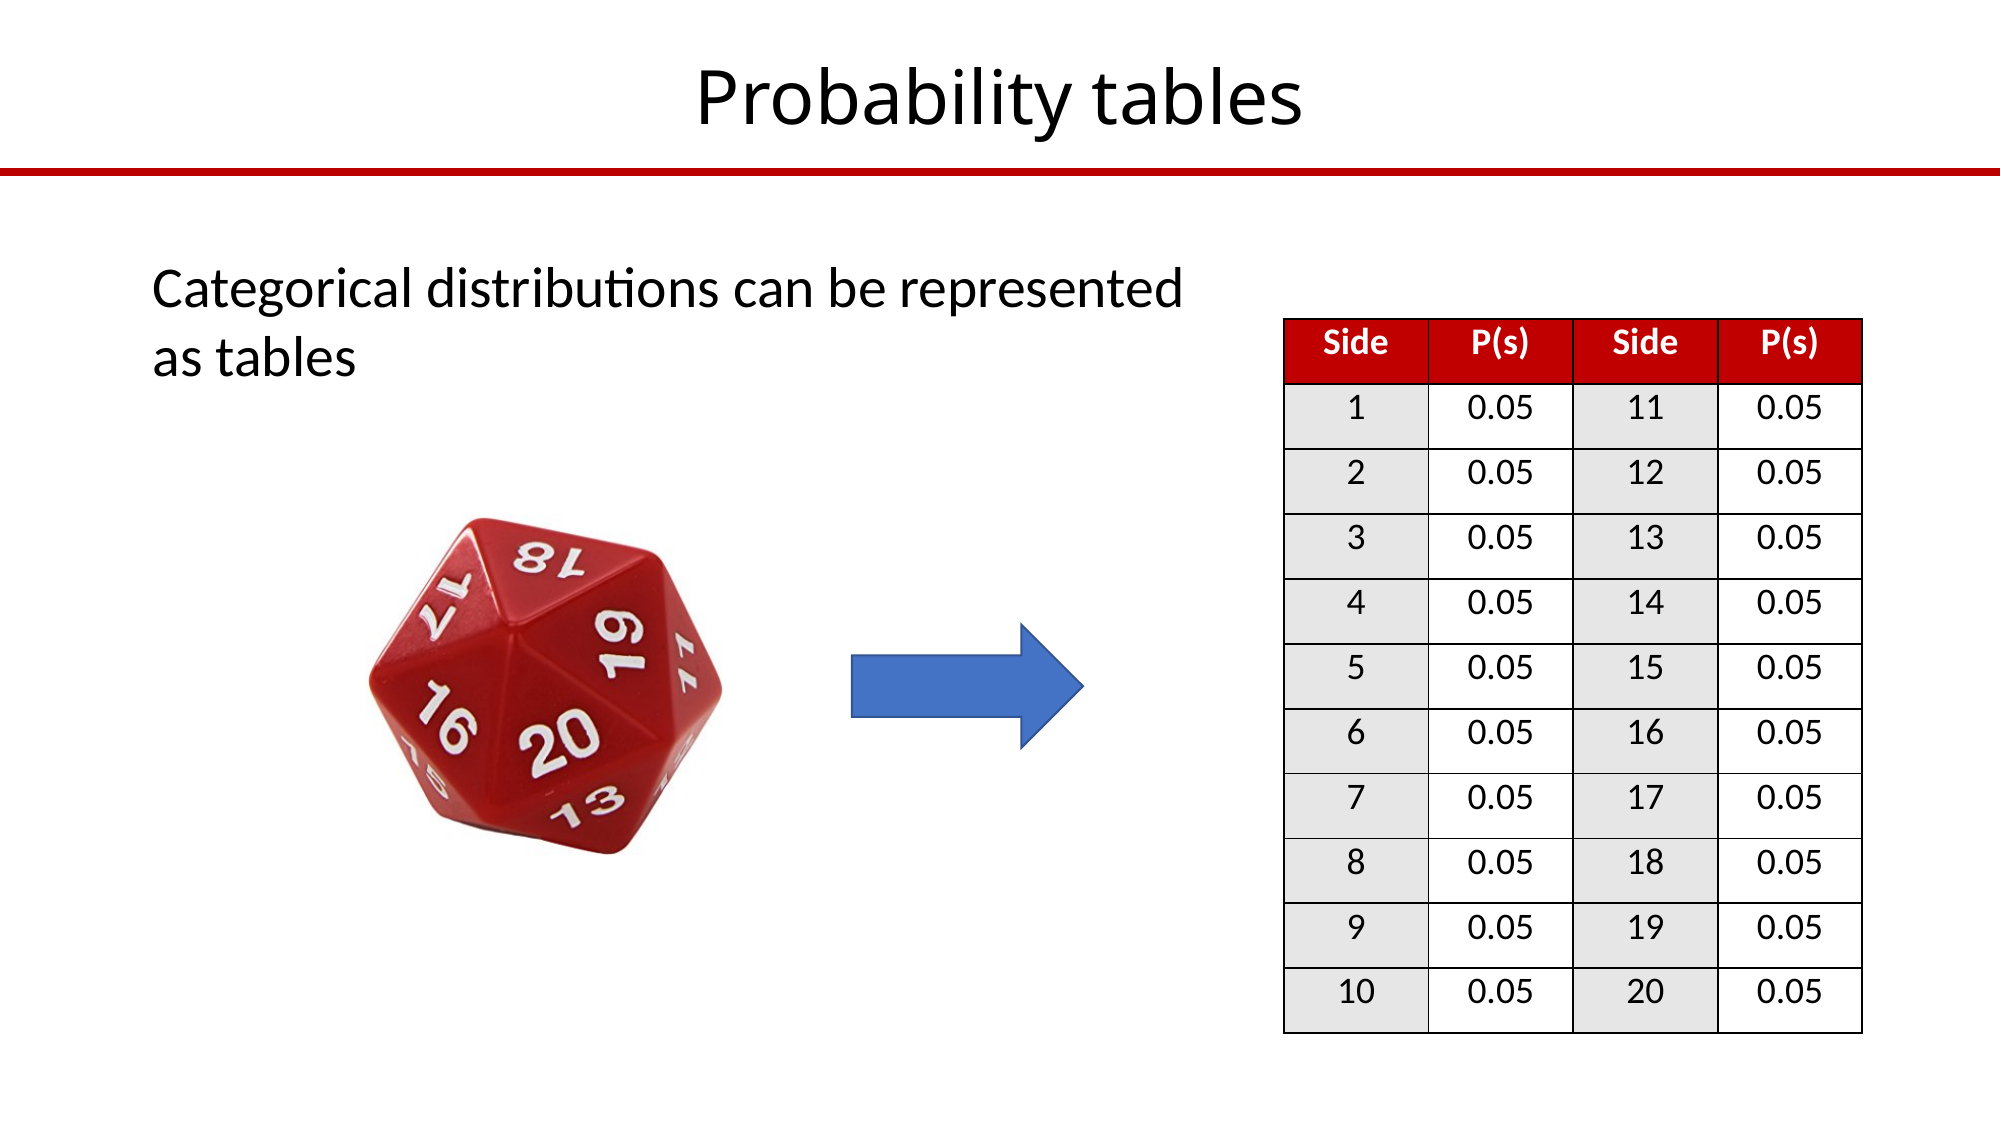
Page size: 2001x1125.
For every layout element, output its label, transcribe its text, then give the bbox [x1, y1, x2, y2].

table_cell 1 [1285, 385, 1428, 448]
table_cell 0.05 [1429, 645, 1572, 708]
table_cell 0.05 [1429, 839, 1572, 902]
table_cell 12 [1574, 450, 1717, 513]
table_cell 19 [1574, 904, 1717, 967]
table_cell 11 [1574, 385, 1717, 448]
list Categorical distributions can be represented as tables [137, 242, 1212, 396]
table_cell 0.05 [1429, 515, 1572, 578]
table_cell 0.05 [1429, 710, 1572, 773]
table_cell 0.05 [1719, 774, 1861, 838]
table_cell 16 [1574, 710, 1717, 773]
table_cell 0.05 [1429, 450, 1572, 513]
table_cell 13 [1574, 515, 1717, 578]
table_cell 18 [1574, 839, 1717, 902]
title Probability tables [137, 50, 1863, 150]
table_cell 5 [1285, 645, 1428, 708]
table_cell 0.05 [1719, 580, 1861, 643]
table_cell 0.05 [1429, 969, 1572, 1032]
table_cell 0.05 [1429, 774, 1572, 838]
table_cell 0.05 [1719, 515, 1861, 578]
table_cell 0.05 [1429, 580, 1572, 643]
table_cell 9 [1285, 904, 1428, 967]
table_cell 0.05 [1429, 904, 1572, 967]
table_header Side [1285, 320, 1428, 383]
table_cell 7 [1285, 774, 1428, 838]
table_cell 6 [1285, 710, 1428, 773]
table_header P(s) [1429, 320, 1572, 383]
table_header Side [1574, 320, 1717, 383]
table_cell 0.05 [1719, 839, 1861, 902]
table_cell 0.05 [1719, 645, 1861, 708]
table_cell 8 [1285, 839, 1428, 902]
table_cell 0.05 [1719, 710, 1861, 773]
table_cell 15 [1574, 645, 1717, 708]
text_box [850, 622, 1085, 751]
table_cell 2 [1285, 450, 1428, 513]
table_cell 0.05 [1719, 385, 1861, 448]
picture [365, 514, 726, 858]
table_cell 0.05 [1719, 969, 1861, 1032]
table_cell 0.05 [1429, 385, 1572, 448]
table_cell 10 [1285, 969, 1428, 1032]
table_cell 20 [1574, 969, 1717, 1032]
table_cell 3 [1285, 515, 1428, 578]
table_cell 17 [1574, 774, 1717, 838]
table_cell 4 [1285, 580, 1428, 643]
table_header P(s) [1719, 320, 1861, 383]
table_cell 0.05 [1719, 904, 1861, 967]
table_cell 0.05 [1719, 450, 1861, 513]
table_cell 14 [1574, 580, 1717, 643]
